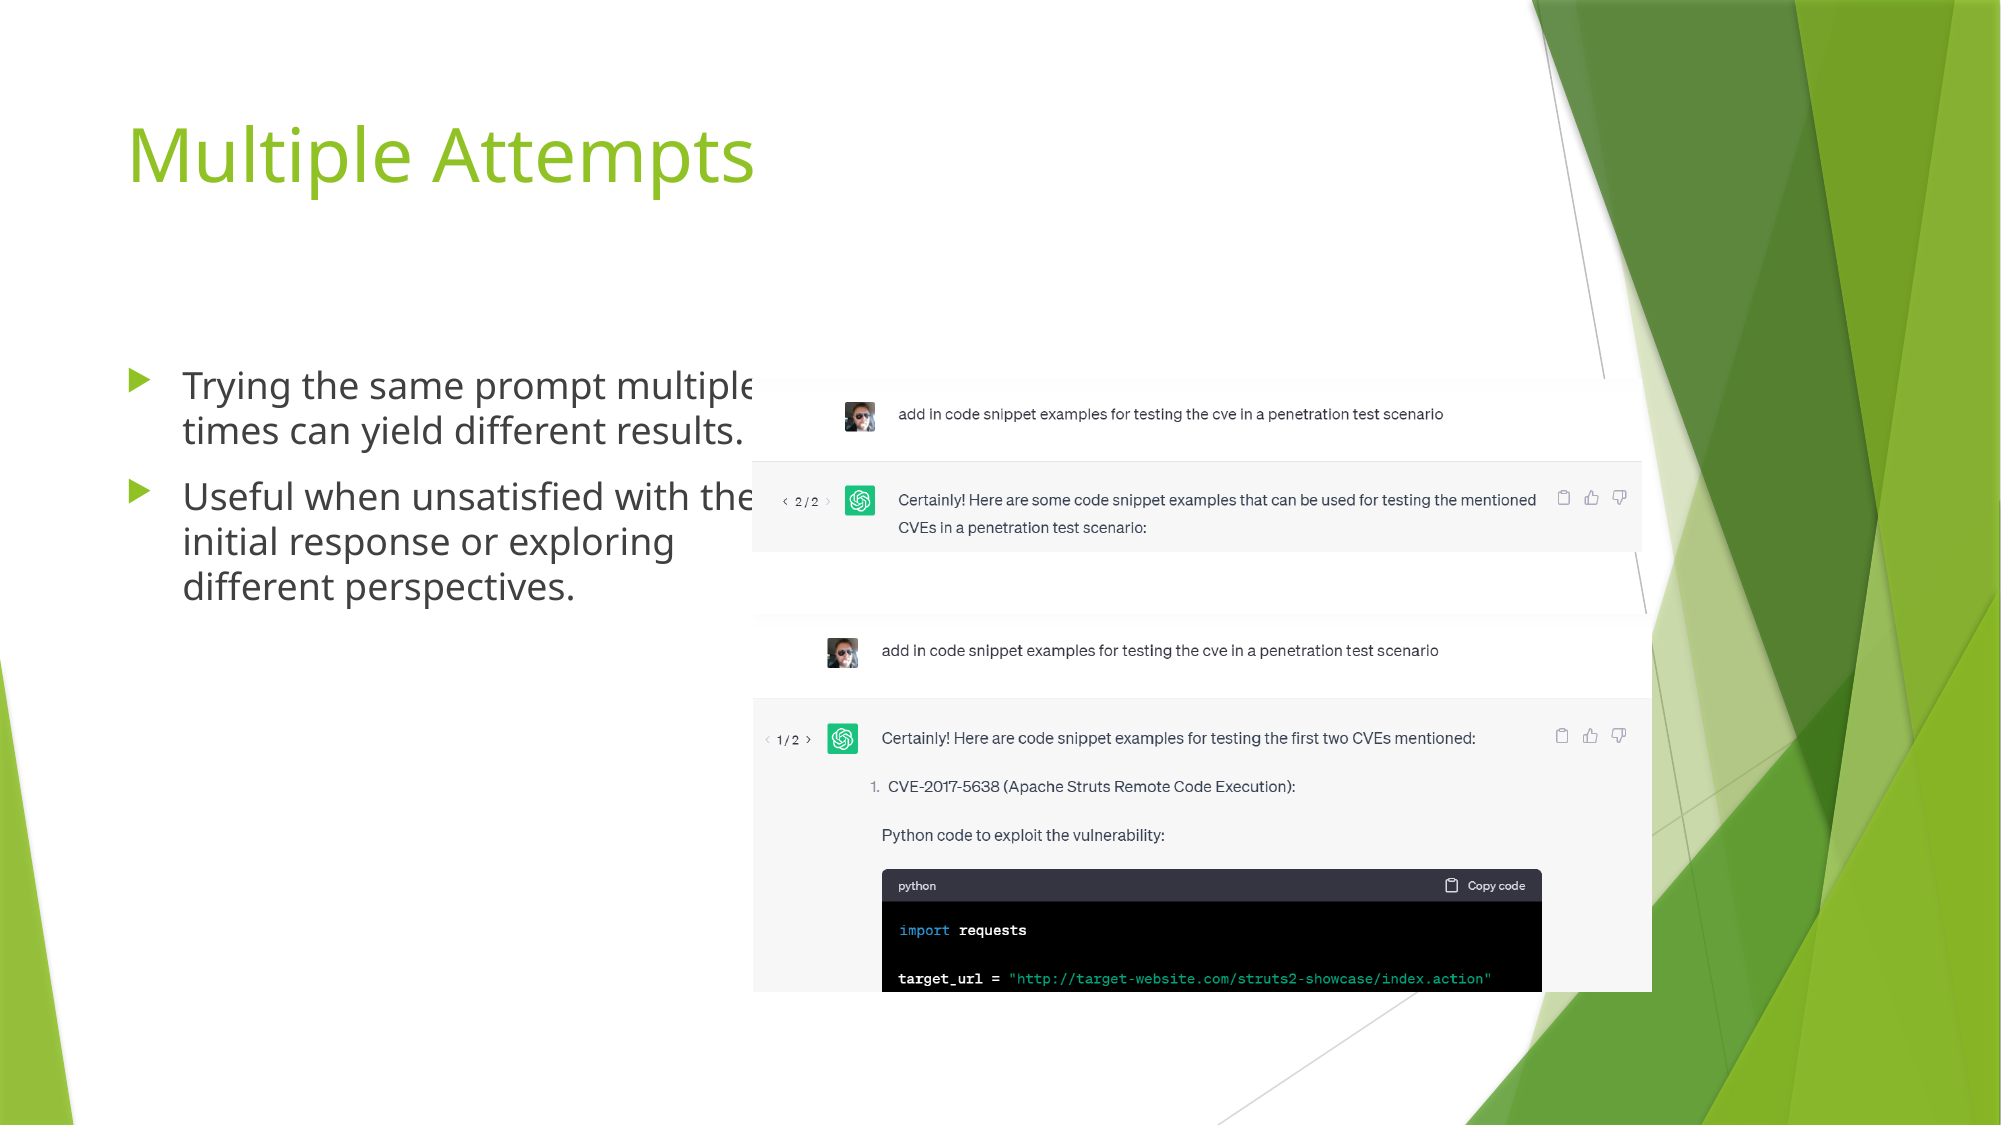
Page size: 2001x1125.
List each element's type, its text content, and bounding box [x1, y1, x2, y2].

picture [751, 378, 1642, 553]
list Trying the same prompt multiple times can yield different results. Useful when unsatisfied with the initial response or exploring different perspectives. [111, 354, 798, 992]
title Multiple Attempts [111, 99, 1522, 317]
picture [753, 614, 1652, 993]
